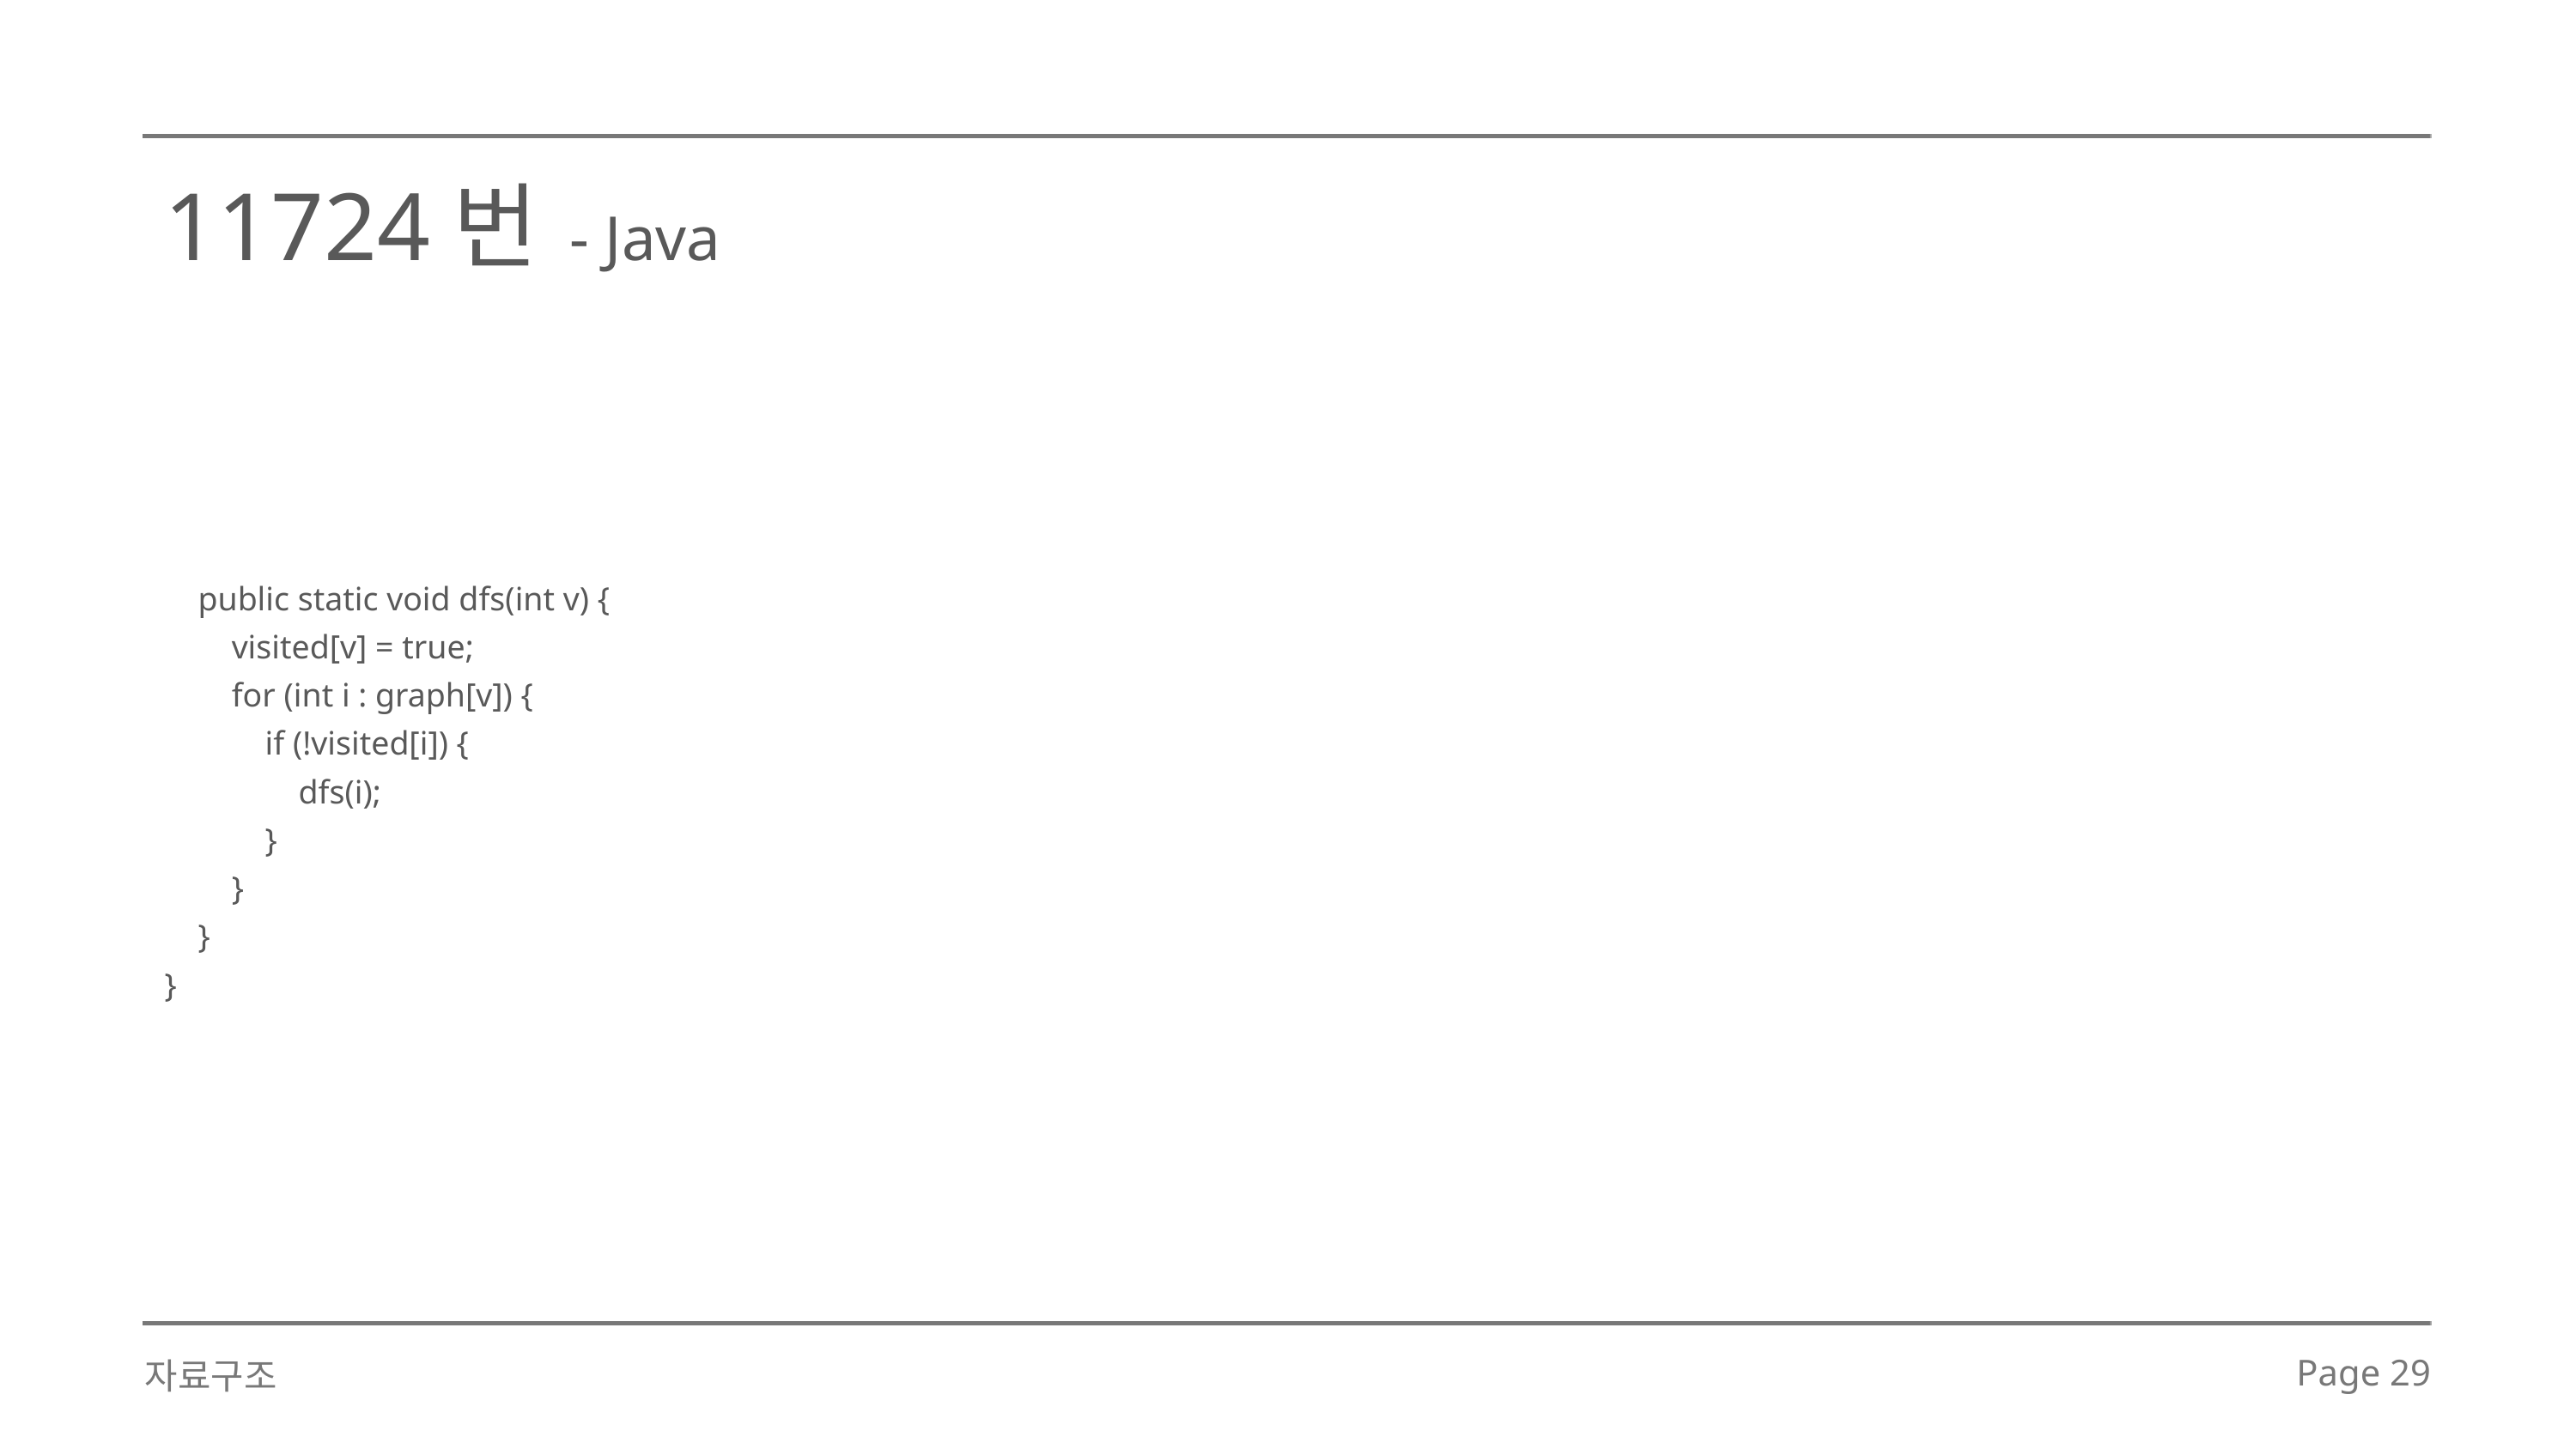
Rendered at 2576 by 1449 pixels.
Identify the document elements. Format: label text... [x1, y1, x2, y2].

text_box 11724번 - Java [164, 157, 2488, 288]
text_box 자료구조 [144, 1351, 277, 1403]
text_box Page 29 [2287, 1348, 2432, 1399]
text_box public static void dfs(int v) { visited[v] = true; for (int i : graph[v]) { if (!visited[i]) { dfs(i); } } } } [164, 568, 1218, 1003]
picture [143, 133, 2432, 138]
picture [143, 1321, 2432, 1325]
